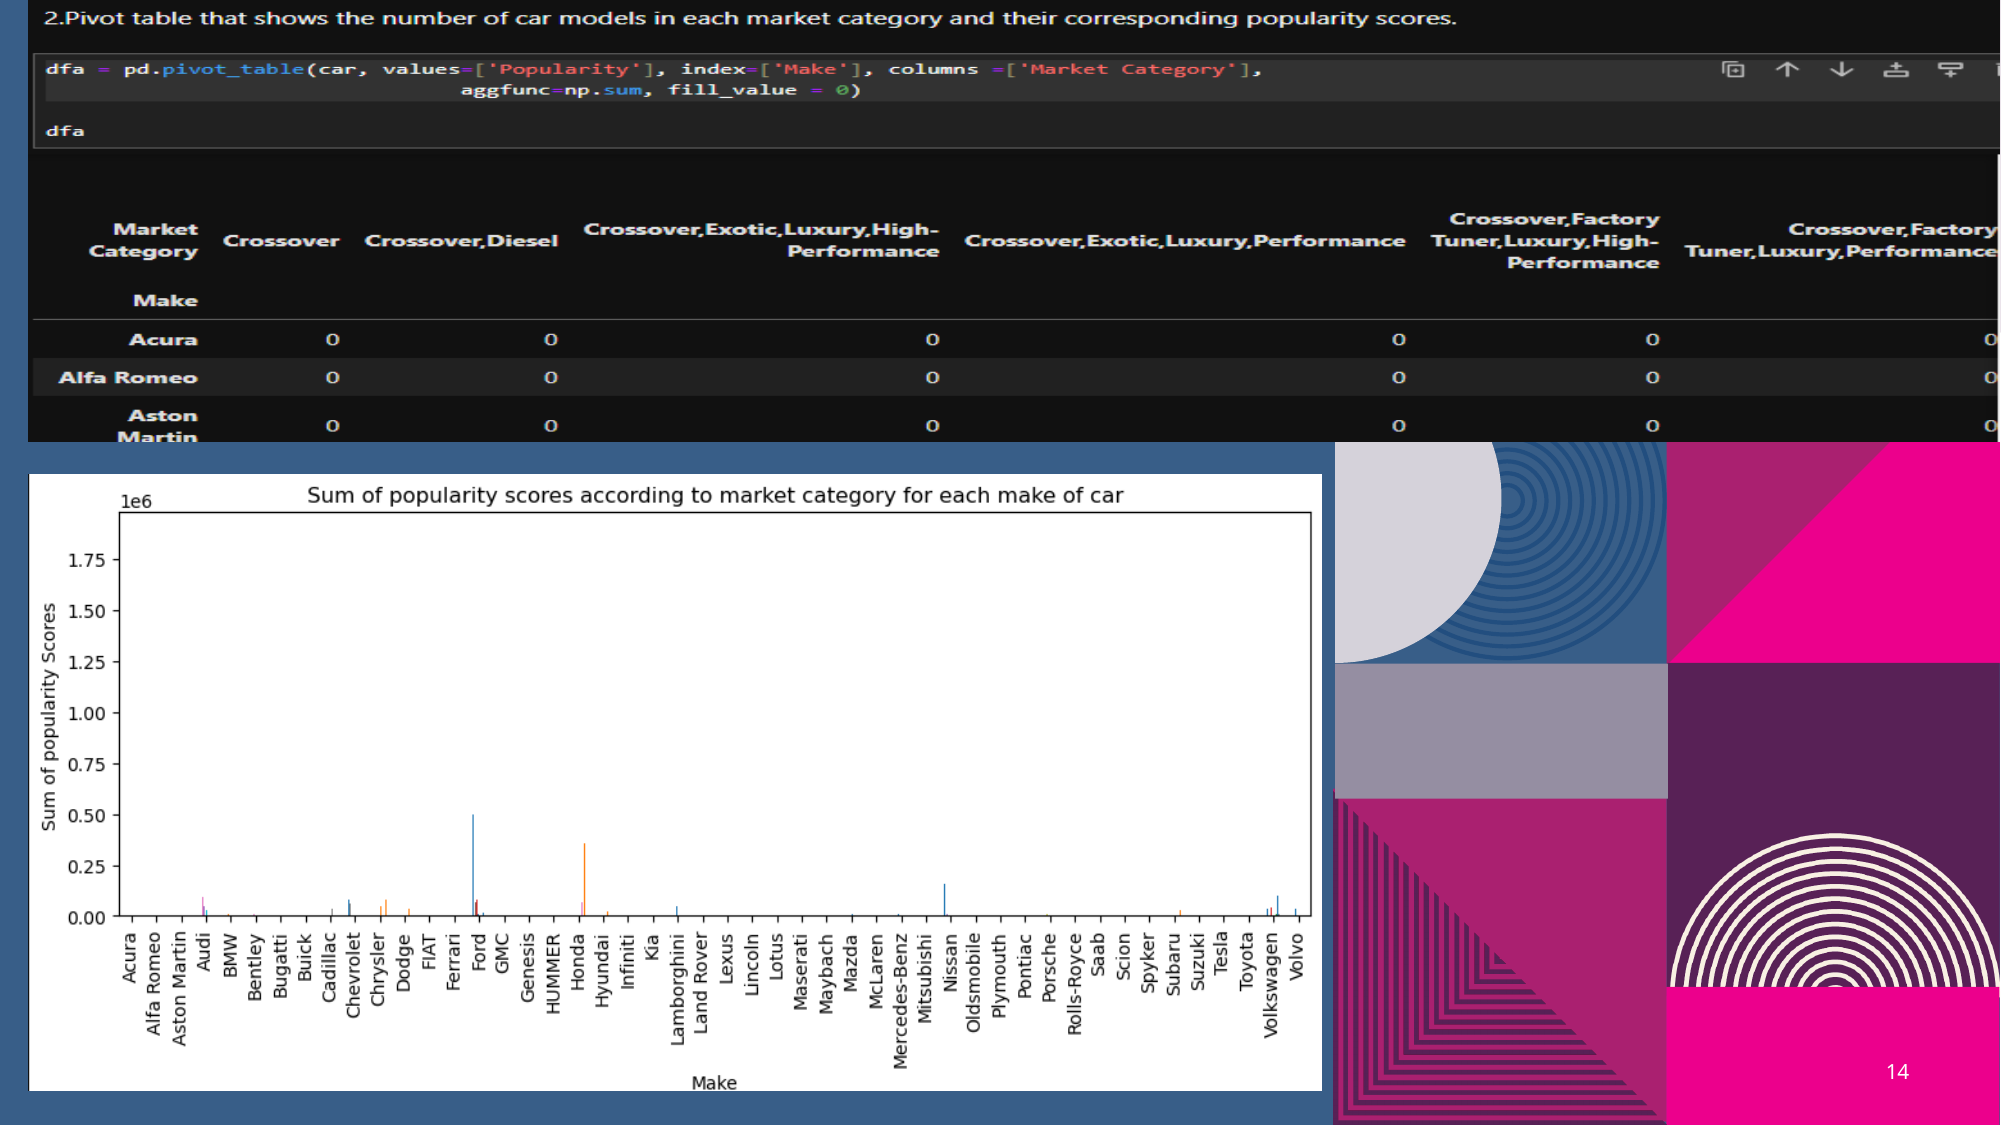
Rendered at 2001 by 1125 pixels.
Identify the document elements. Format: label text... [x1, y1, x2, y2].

slide_number 14 [1849, 1042, 1925, 1103]
picture [1669, 833, 2001, 998]
picture [28, 0, 2001, 442]
picture [1333, 791, 1667, 1125]
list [28, 474, 1322, 1091]
